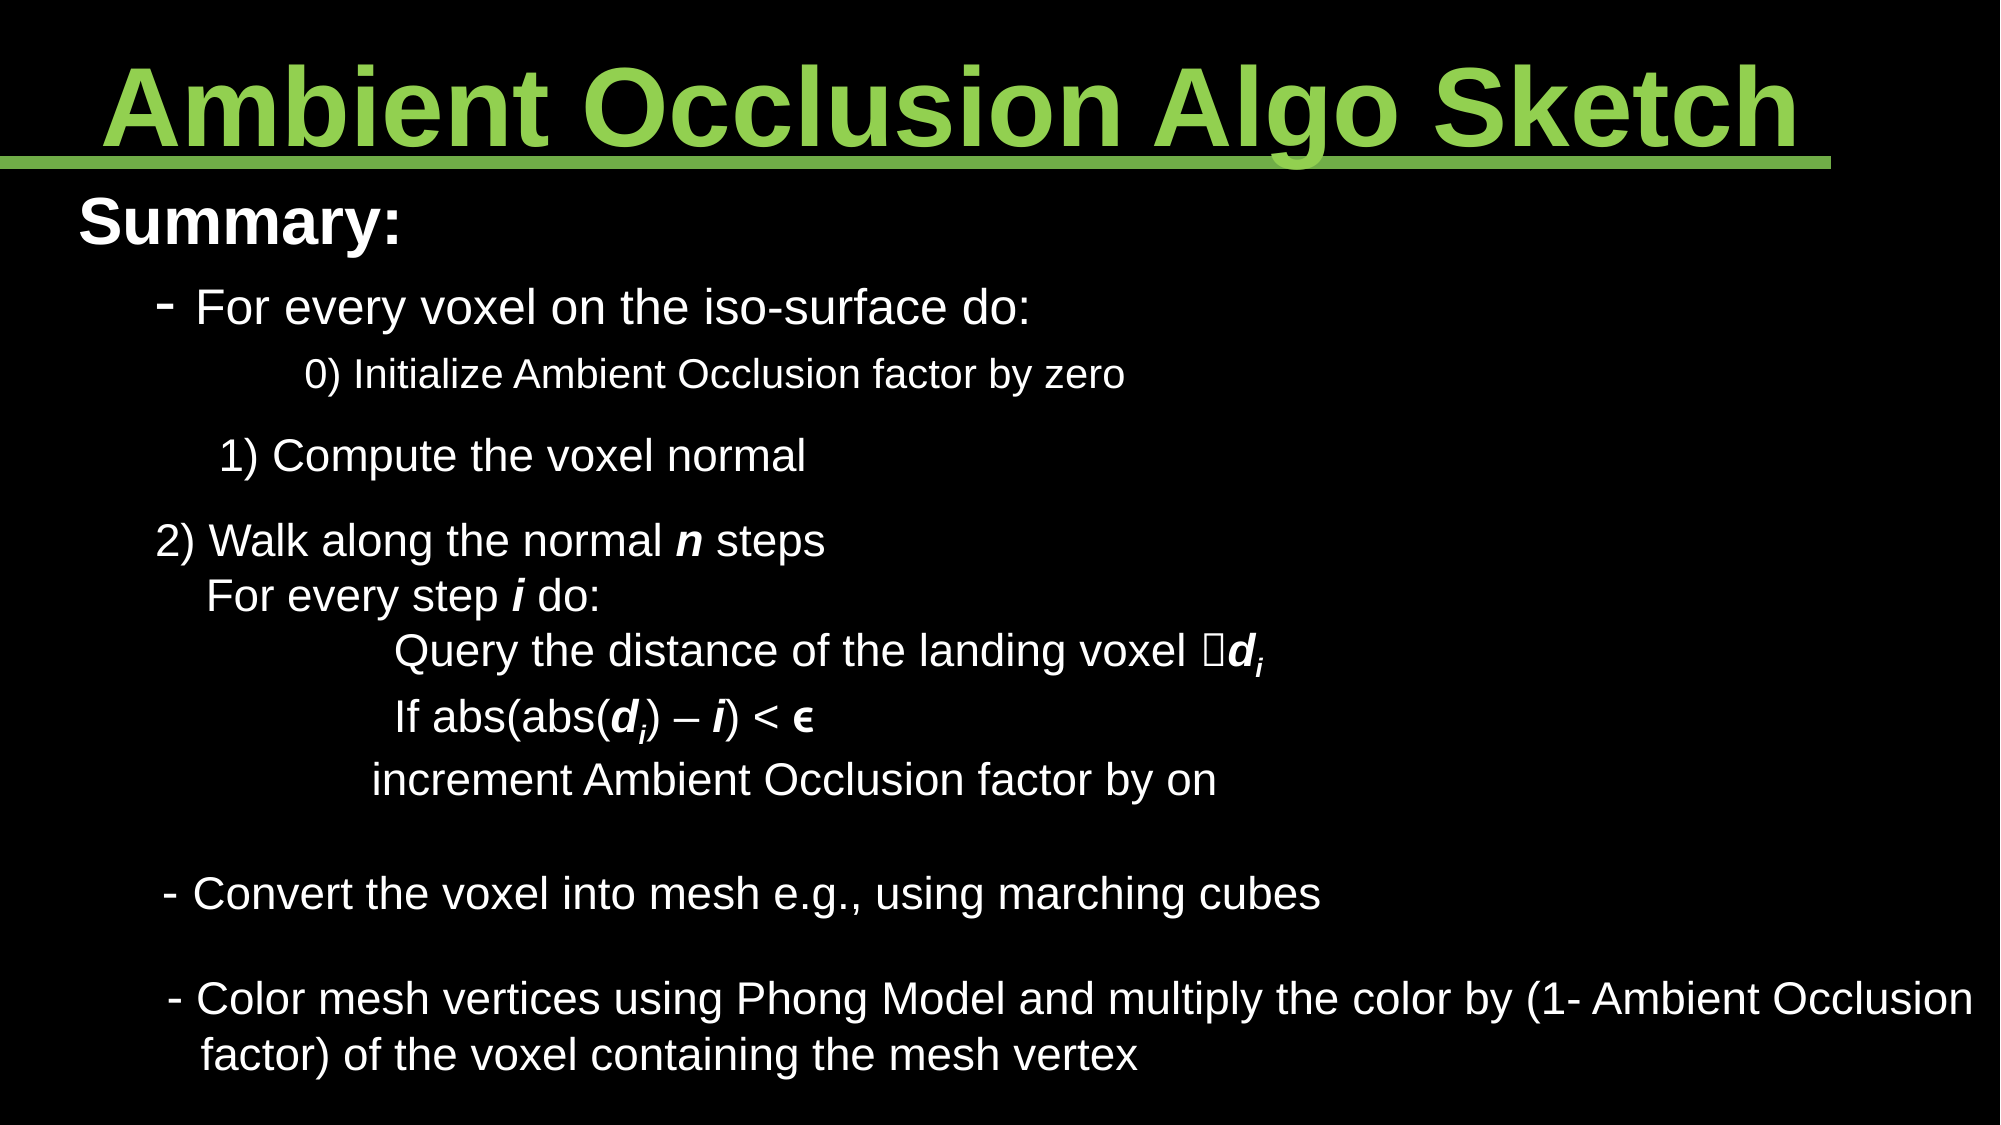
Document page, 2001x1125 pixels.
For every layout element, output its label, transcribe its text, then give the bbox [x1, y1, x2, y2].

text_box Summary: - For every voxel on the iso-surface do: 0) Initialize Ambient Occlusion factor by zero 1) Compute the voxel normal 2) Walk along the normal n steps For every step i do: Query the distance of the landing voxel di If abs(abs(di) – i) < ϵ increment Ambient Occlusion factor by on - Convert the voxel into mesh e.g., using marching cubes - Color mesh vertices using Phong Model and multiply the color by (1- Ambient Occlusion factor) of the voxel containing the mesh vertex [63, 170, 2000, 1125]
text_box Ambient Occlusion Algo Sketch [85, 26, 1949, 170]
